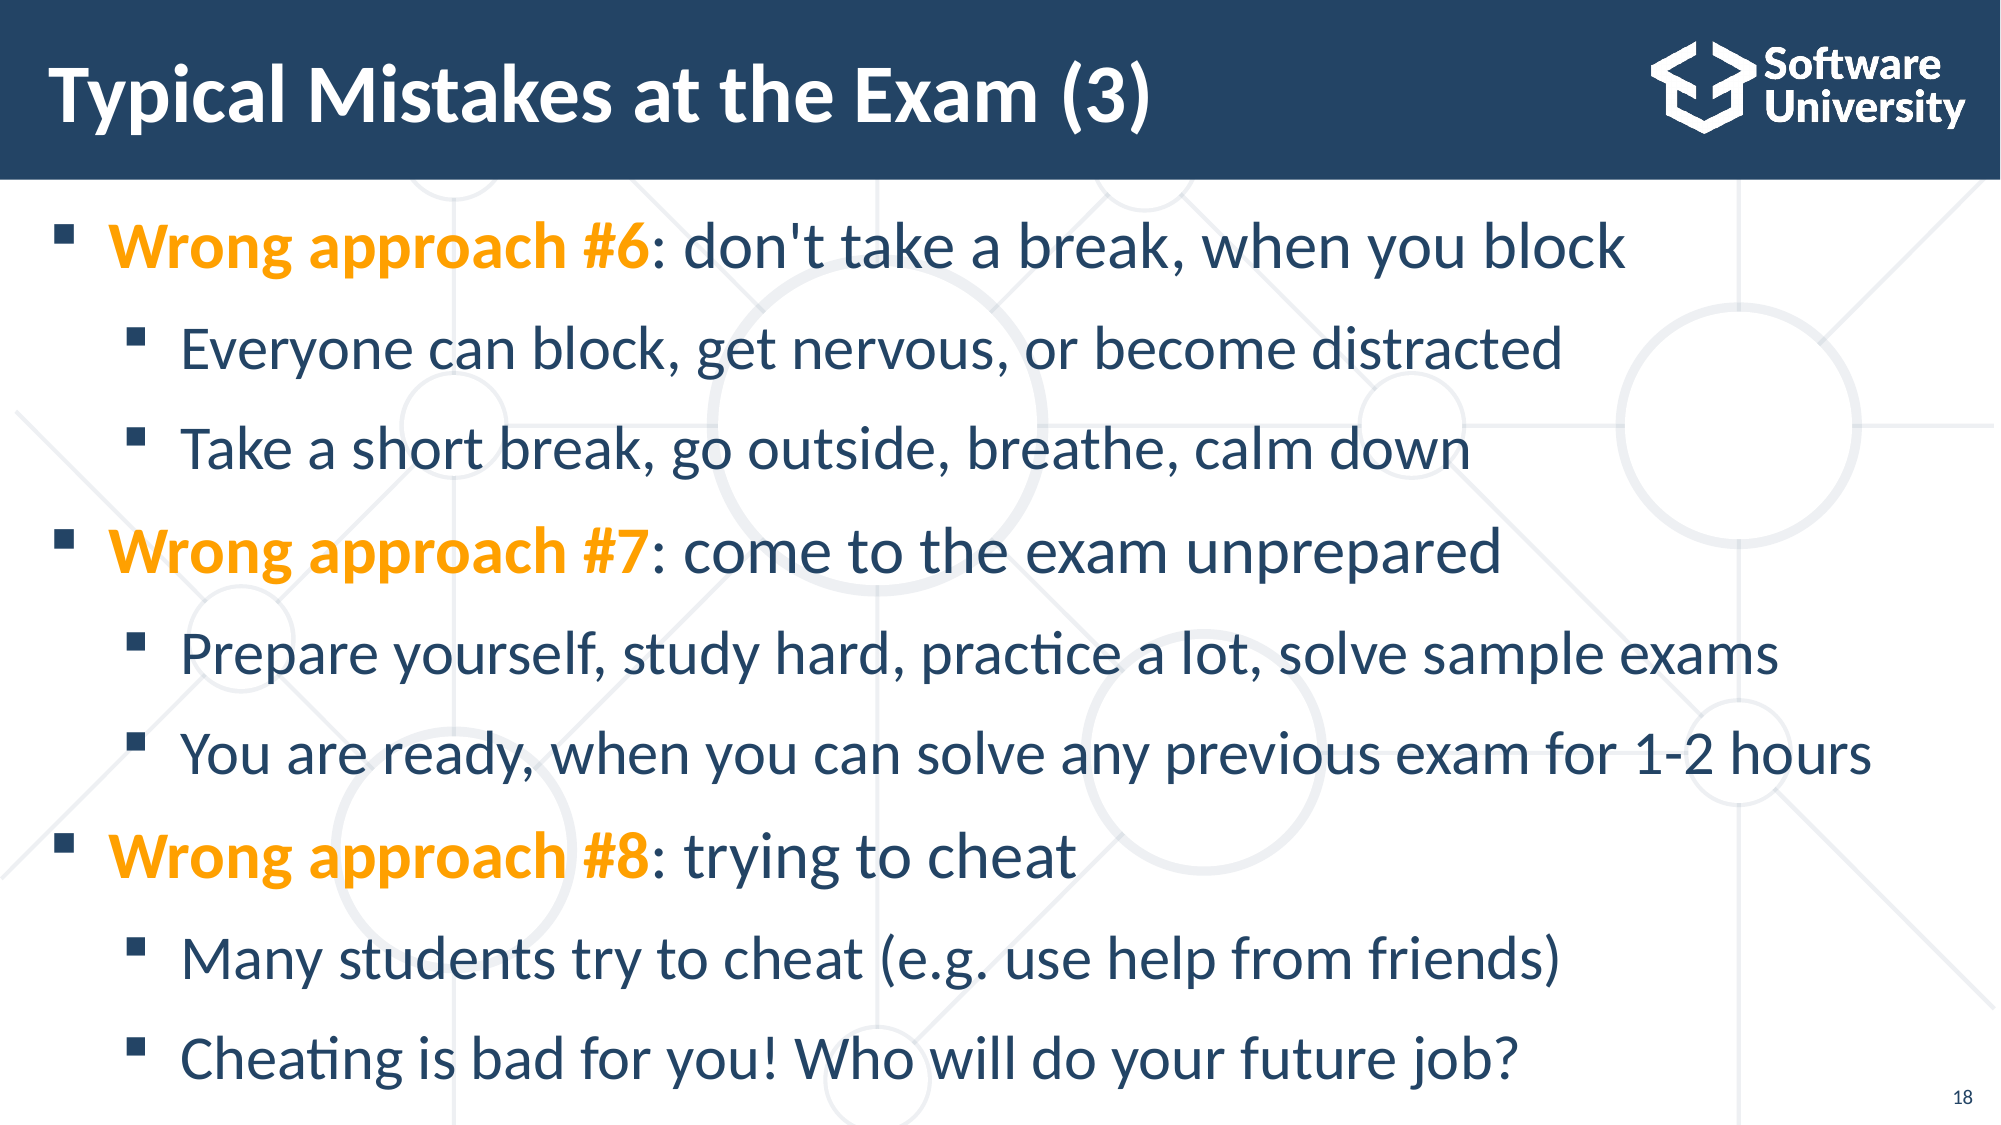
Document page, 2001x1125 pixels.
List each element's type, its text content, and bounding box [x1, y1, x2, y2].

list Wrong approach #6: don't take a break, when you block Everyone can block, get nervous, or become distracted Take a short break, go outside, breathe, calm down Wrong approach #7: come to the exam unprepared Prepare yourself, study hard, practice a lot, solve sample exams You are ready, when you can solve any previous exam for 1-2 hours Wrong approach #8: trying to cheat Many students try to cheat (e.g. use help from friends) Cheating is bad for you! Who will do your future job? [31, 196, 1970, 1104]
slide_number 18 [1927, 1067, 1989, 1117]
picture [1651, 41, 1966, 134]
title Typical Mistakes at the Exam (3) [31, 16, 1625, 162]
